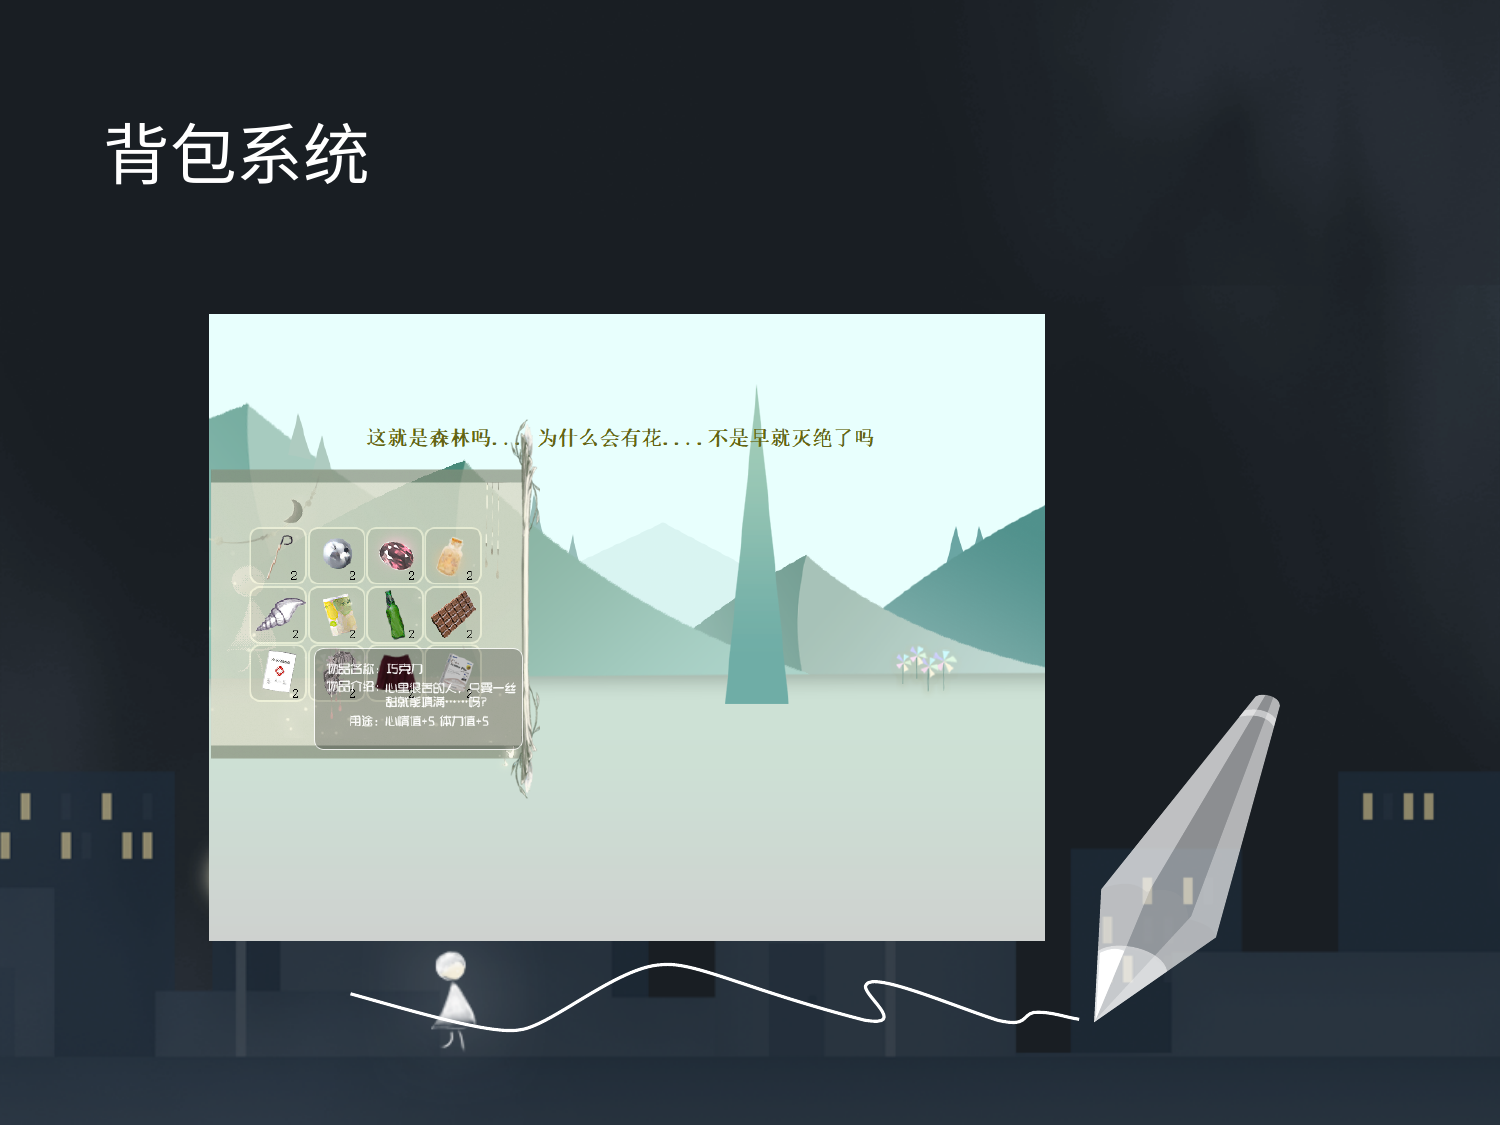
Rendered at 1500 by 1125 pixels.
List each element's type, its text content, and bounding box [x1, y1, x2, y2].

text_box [478, 390, 677, 486]
picture [0, 0, 1500, 1125]
text_box 背包系统 [88, 105, 408, 201]
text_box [351, 694, 1281, 1057]
